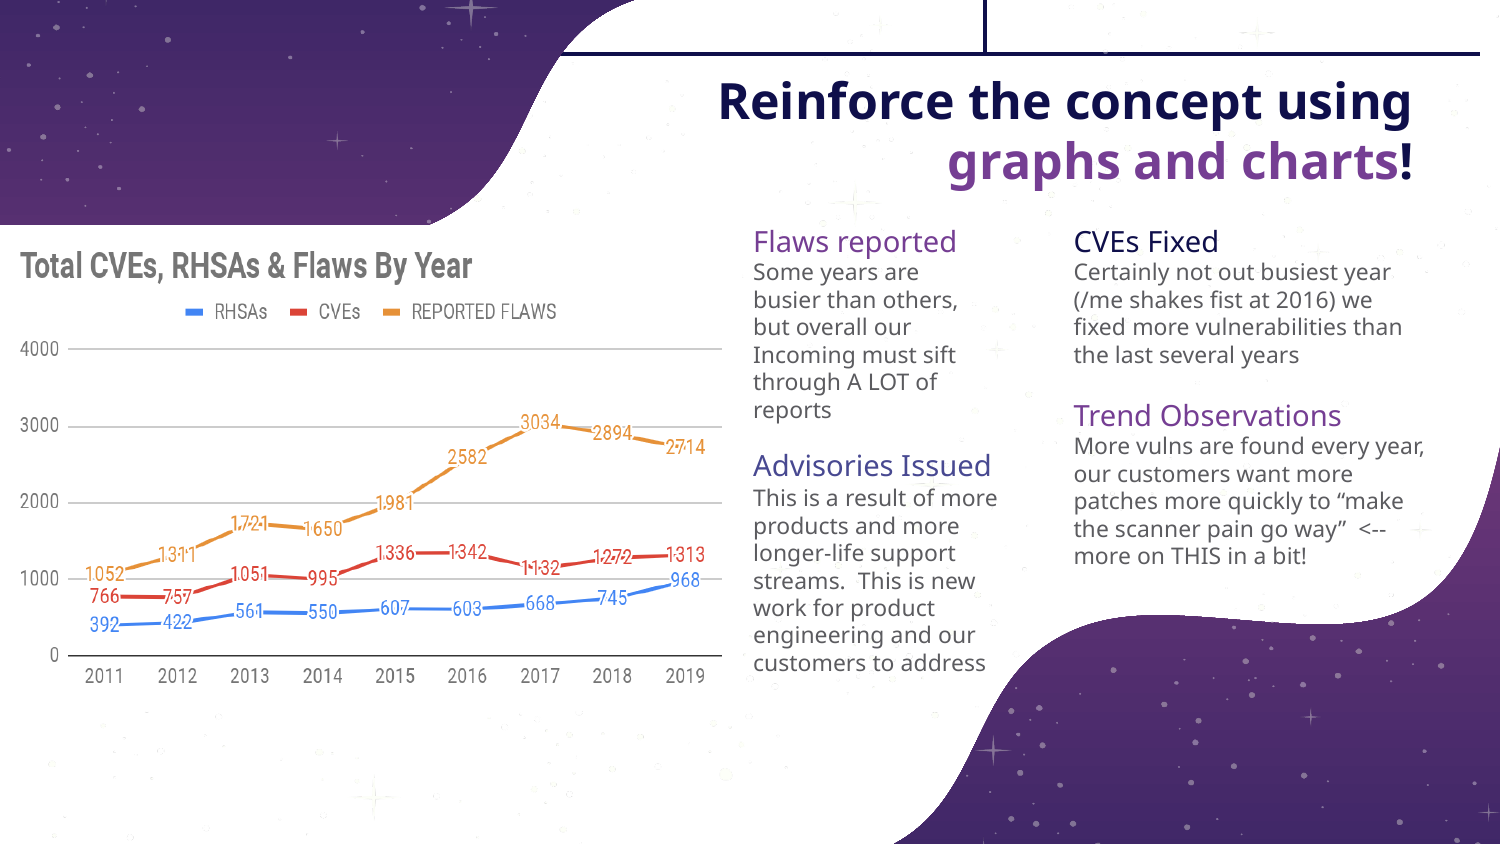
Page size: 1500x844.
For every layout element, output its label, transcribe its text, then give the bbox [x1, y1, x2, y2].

text_box Flaws reported Some years are busier than others, but overall our Incoming must sift through A LOT of reports [753, 221, 992, 330]
title Reinforce the concept using graphs and charts! [668, 54, 1429, 135]
text_box CVEs Fixed Certainly not out busiest year (/me shakes fist at 2016) we fixed more vulnerabilities than the last several years [1073, 221, 1406, 330]
text_box Advisories Issued This is a result of more products and more longer-life support streams. This is new work for product engineering and our customers to address [753, 445, 1030, 554]
picture [0, 0, 1500, 844]
text_box Trend Observations More vulns are found every year, our customers want more patches more quickly to “make the scanner pain go way” <--more on THIS in a bit! [1073, 395, 1429, 477]
